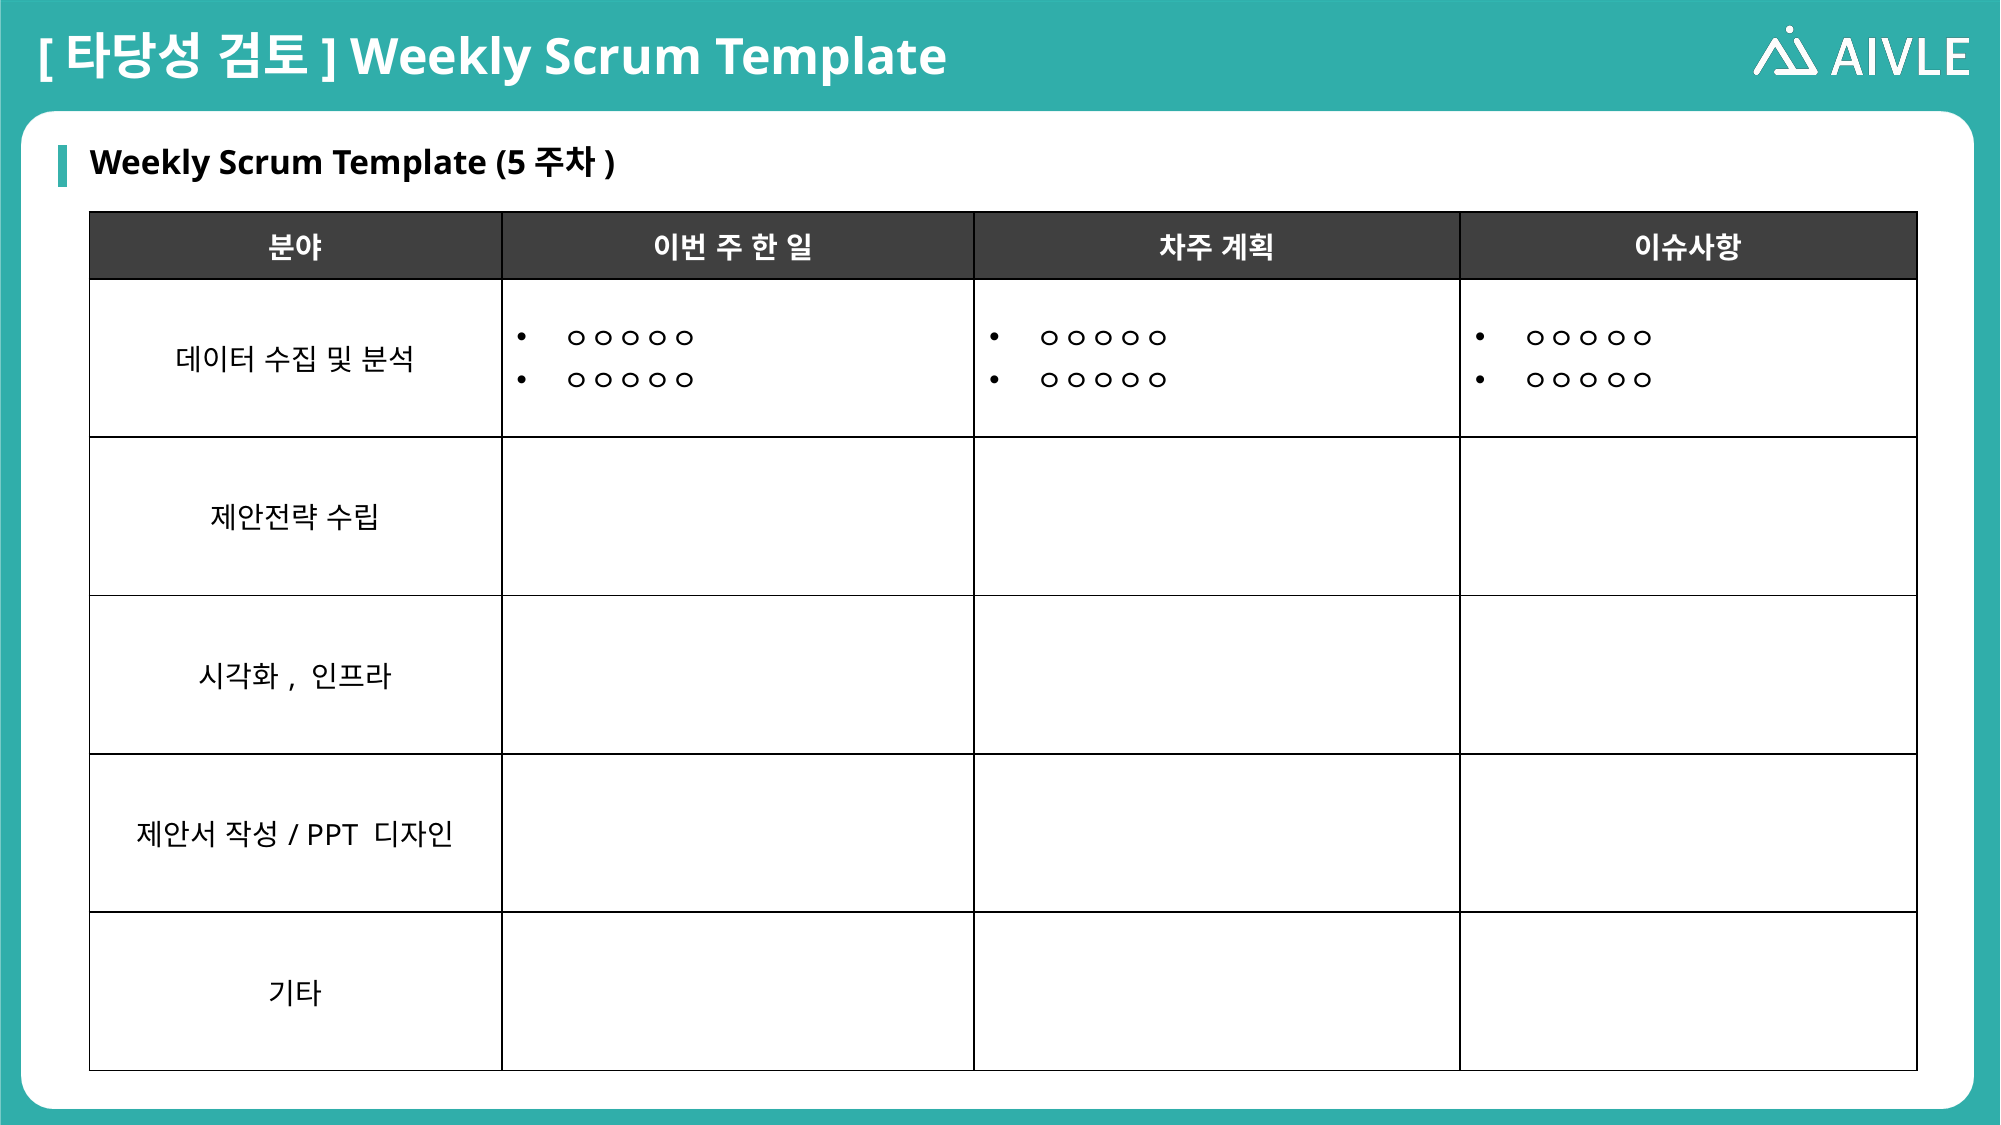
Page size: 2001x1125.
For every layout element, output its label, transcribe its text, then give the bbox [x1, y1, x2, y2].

table_cell [1461, 913, 1916, 1070]
table_header 차주 계획 [975, 213, 1459, 278]
table_cell [975, 913, 1459, 1070]
table_cell [503, 596, 973, 753]
table_cell ㅇㅇㅇㅇㅇ ㅇㅇㅇㅇㅇ [1461, 280, 1916, 436]
table_header 이번 주 한 일 [503, 213, 973, 278]
table_cell [1461, 438, 1916, 595]
table_cell 제안서 작성/ PPT 디자인 [90, 755, 501, 911]
table_cell ㅇㅇㅇㅇㅇ ㅇㅇㅇㅇㅇ [503, 280, 973, 436]
table_cell [975, 596, 1459, 753]
table_cell [503, 913, 973, 1070]
table_cell [503, 755, 973, 911]
table_cell [1461, 596, 1916, 753]
table_header 이슈사항 [1461, 213, 1916, 278]
table_cell [503, 438, 973, 595]
table_cell 데이터 수집 및 분석 [90, 280, 501, 436]
table_cell 제안전략 수립 [90, 438, 501, 595]
table_cell [1461, 755, 1916, 911]
picture [0, 0, 2000, 1125]
text_box [타당성 검토] Weekly Scrum Template [22, 16, 1054, 92]
table_cell [975, 438, 1459, 595]
table_header 분야 [90, 213, 501, 278]
text_box [62, 140, 1514, 192]
table_cell ㅇㅇㅇㅇㅇ ㅇㅇㅇㅇㅇ [975, 280, 1459, 436]
text_box Weekly Scrum Template (5주차) [74, 136, 1526, 187]
table_cell 시각화, 인프라 [90, 596, 501, 753]
table_cell 기타 [90, 913, 501, 1070]
table_cell [975, 755, 1459, 911]
